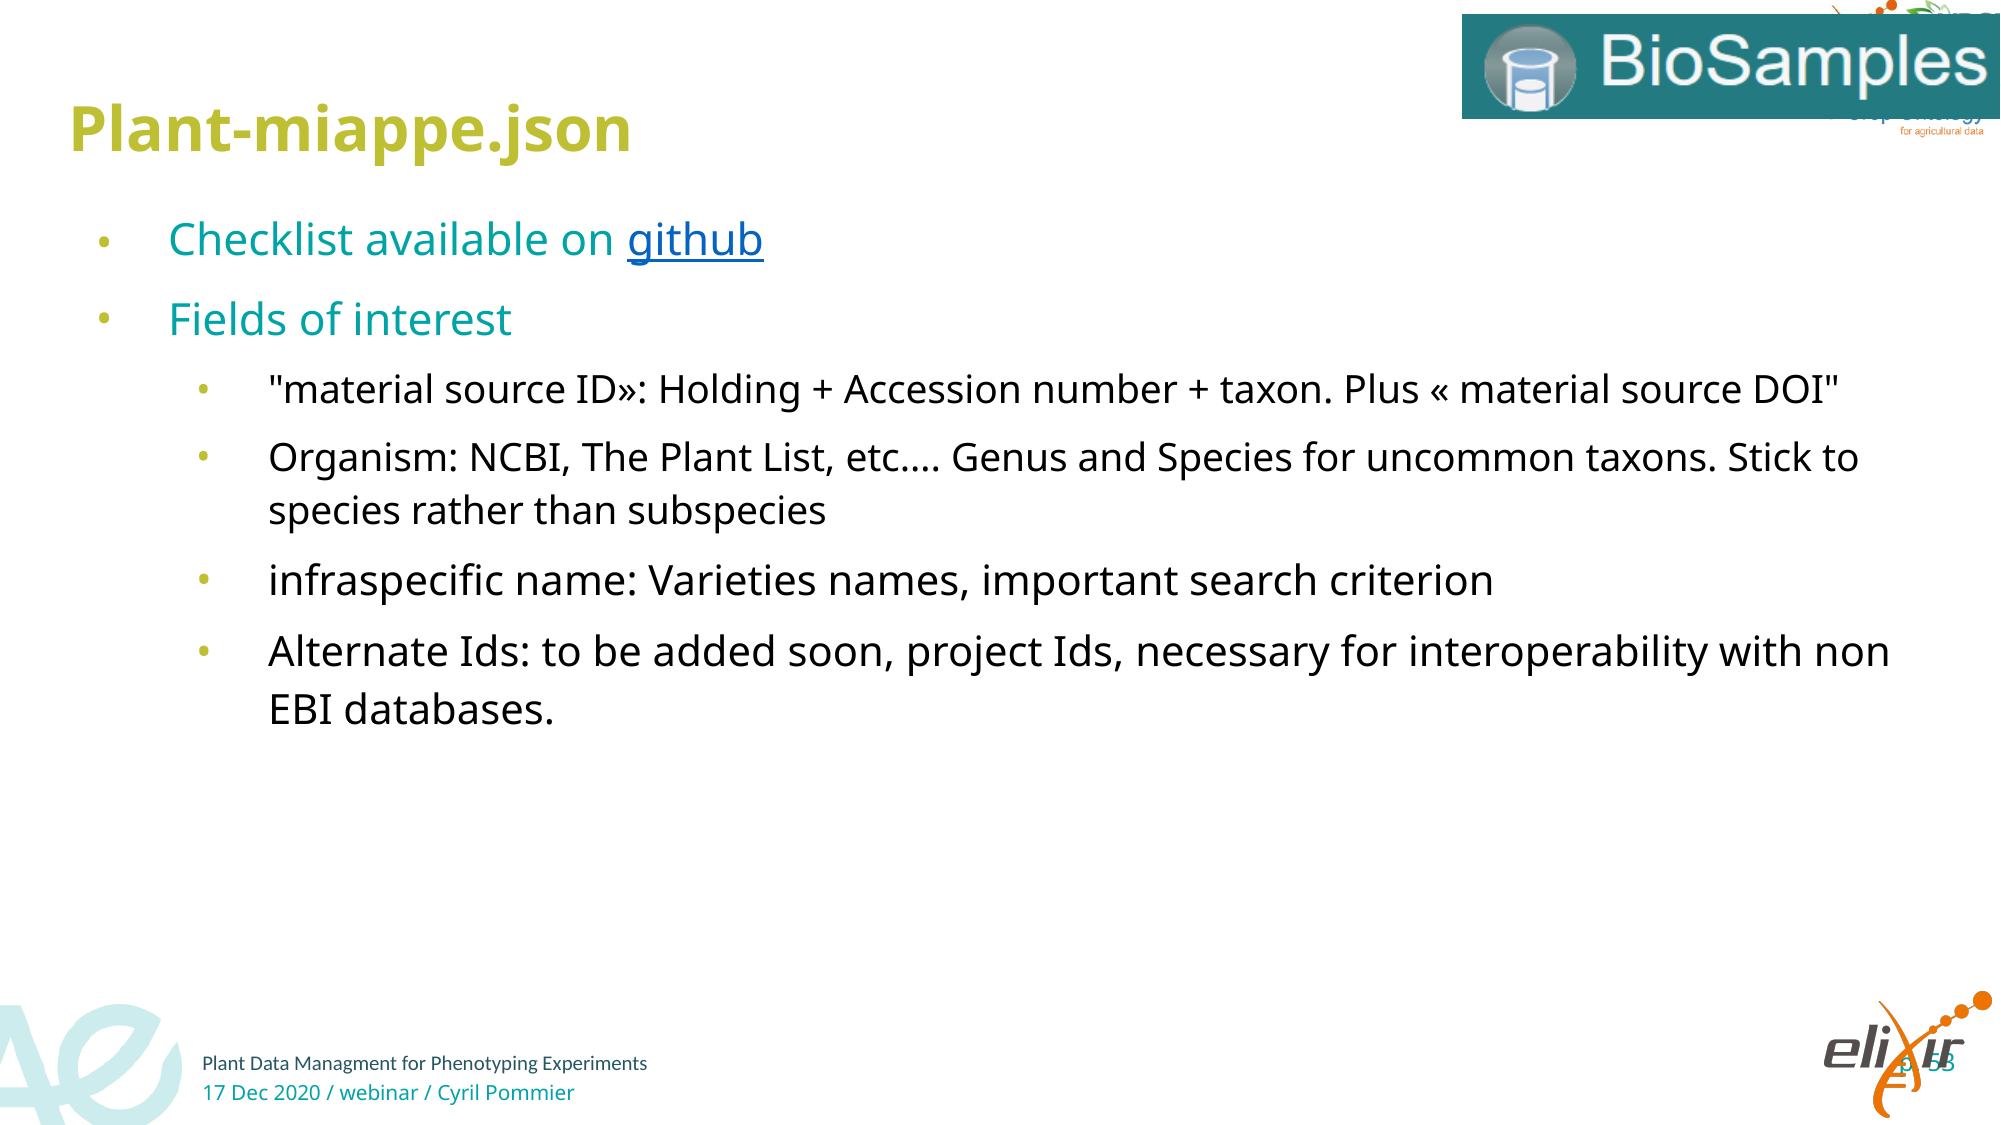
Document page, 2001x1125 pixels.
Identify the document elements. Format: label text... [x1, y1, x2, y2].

picture [1462, 0, 2001, 138]
picture [0, 996, 188, 1125]
title Plant-miappe.json [68, 97, 1932, 202]
list Checklist available on github Fields of interest "material source ID»: Holding + Accession number + taxon. Plus « material source DOI" Organism: NCBI, The Plant List, etc…. Genus and Species for uncommon taxons. Stick to species rather than subspecies infraspecific name: Varieties names, important search criterion Alternate Ids: to be added soon, project Ids, necessary for interoperability with non EBI databases. [68, 202, 1943, 1000]
picture [1824, 991, 1992, 1118]
